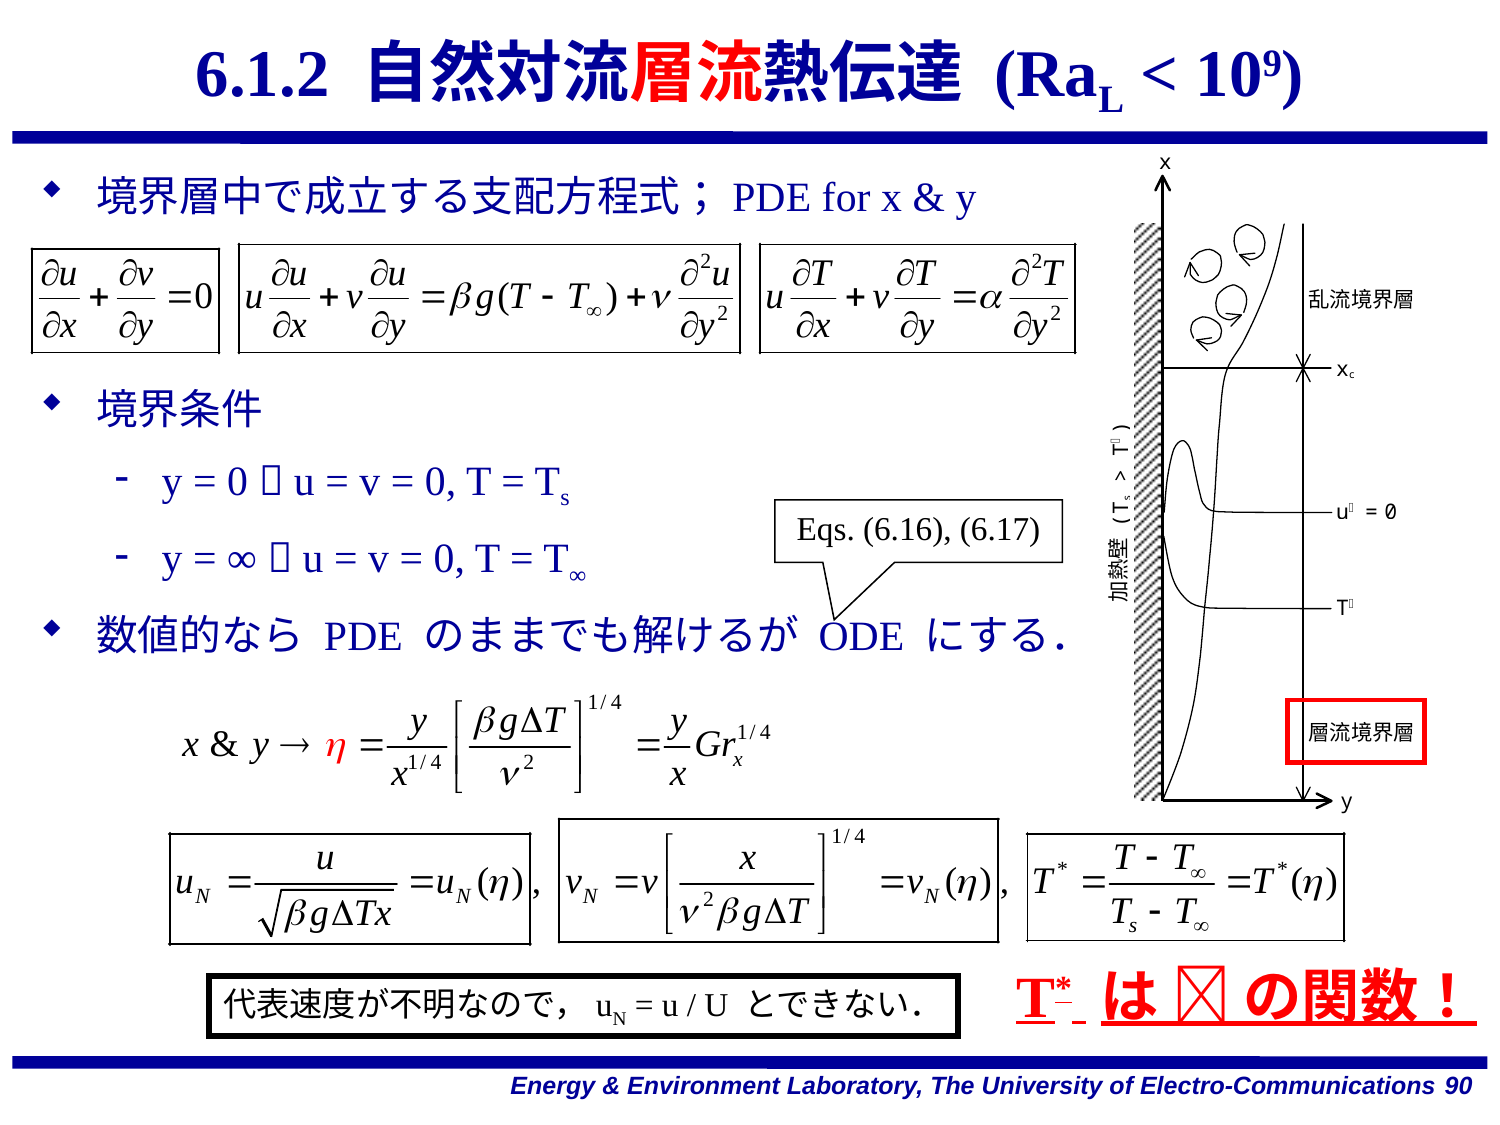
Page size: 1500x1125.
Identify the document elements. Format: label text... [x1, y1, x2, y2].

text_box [27, 237, 1082, 359]
picture [1078, 137, 1475, 825]
list 境界層中で成立する支配方程式；PDE for x & y 境界条件 y = 0  u = v = 0, T = Ts y = ∞  u = v = 0, T = T∞ 数値的なら PDE のままでも解けるが ODE にする． [24, 162, 1475, 1038]
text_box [164, 812, 1350, 950]
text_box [177, 687, 775, 798]
text_box Eqs. (6.16), (6.17) [774, 499, 1063, 620]
text_box 代表速度が不明なので，uN = u / U とできない． [208, 976, 958, 1037]
text_box T* は  の関数！ [1001, 951, 1492, 1036]
title 6.1.2 自然対流層流熱伝達 (RaL < 109) [12, 12, 1488, 138]
